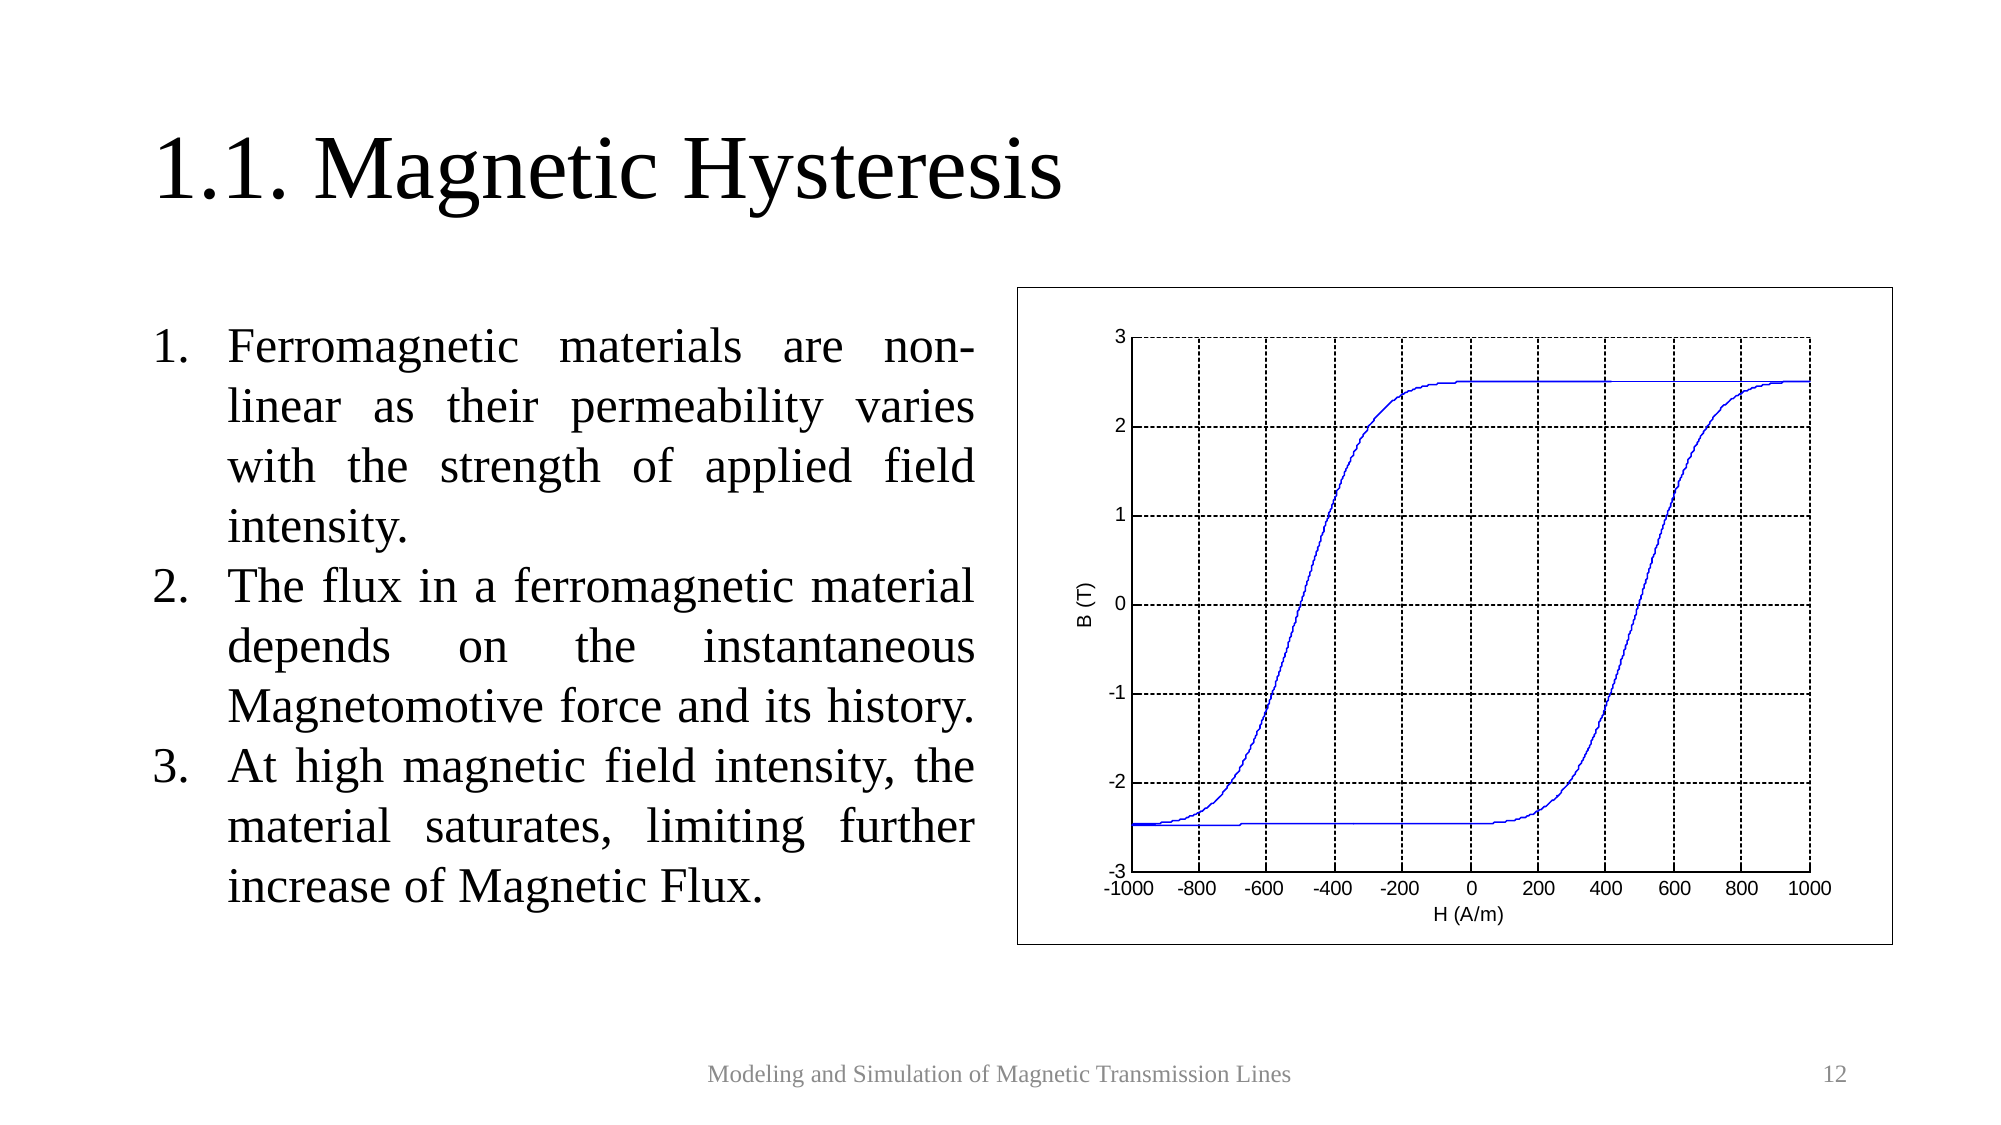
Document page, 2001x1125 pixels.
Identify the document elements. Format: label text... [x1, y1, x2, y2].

title 1.1. Magnetic Hysteresis [137, 59, 1863, 278]
footer Modeling and Simulation of Magnetic Transmission Lines [662, 1042, 1338, 1103]
picture [1017, 287, 1893, 945]
text_box Ferromagnetic materials are non-linear as their permeability varies with the strength of applied field intensity. The flux in a ferromagnetic material depends on the instantaneous Magnetomotive force and its history. At high magnetic field intensity, the material saturates, limiting further increase of Magnetic Flux. [137, 305, 991, 921]
slide_number 12 [1412, 1042, 1863, 1103]
